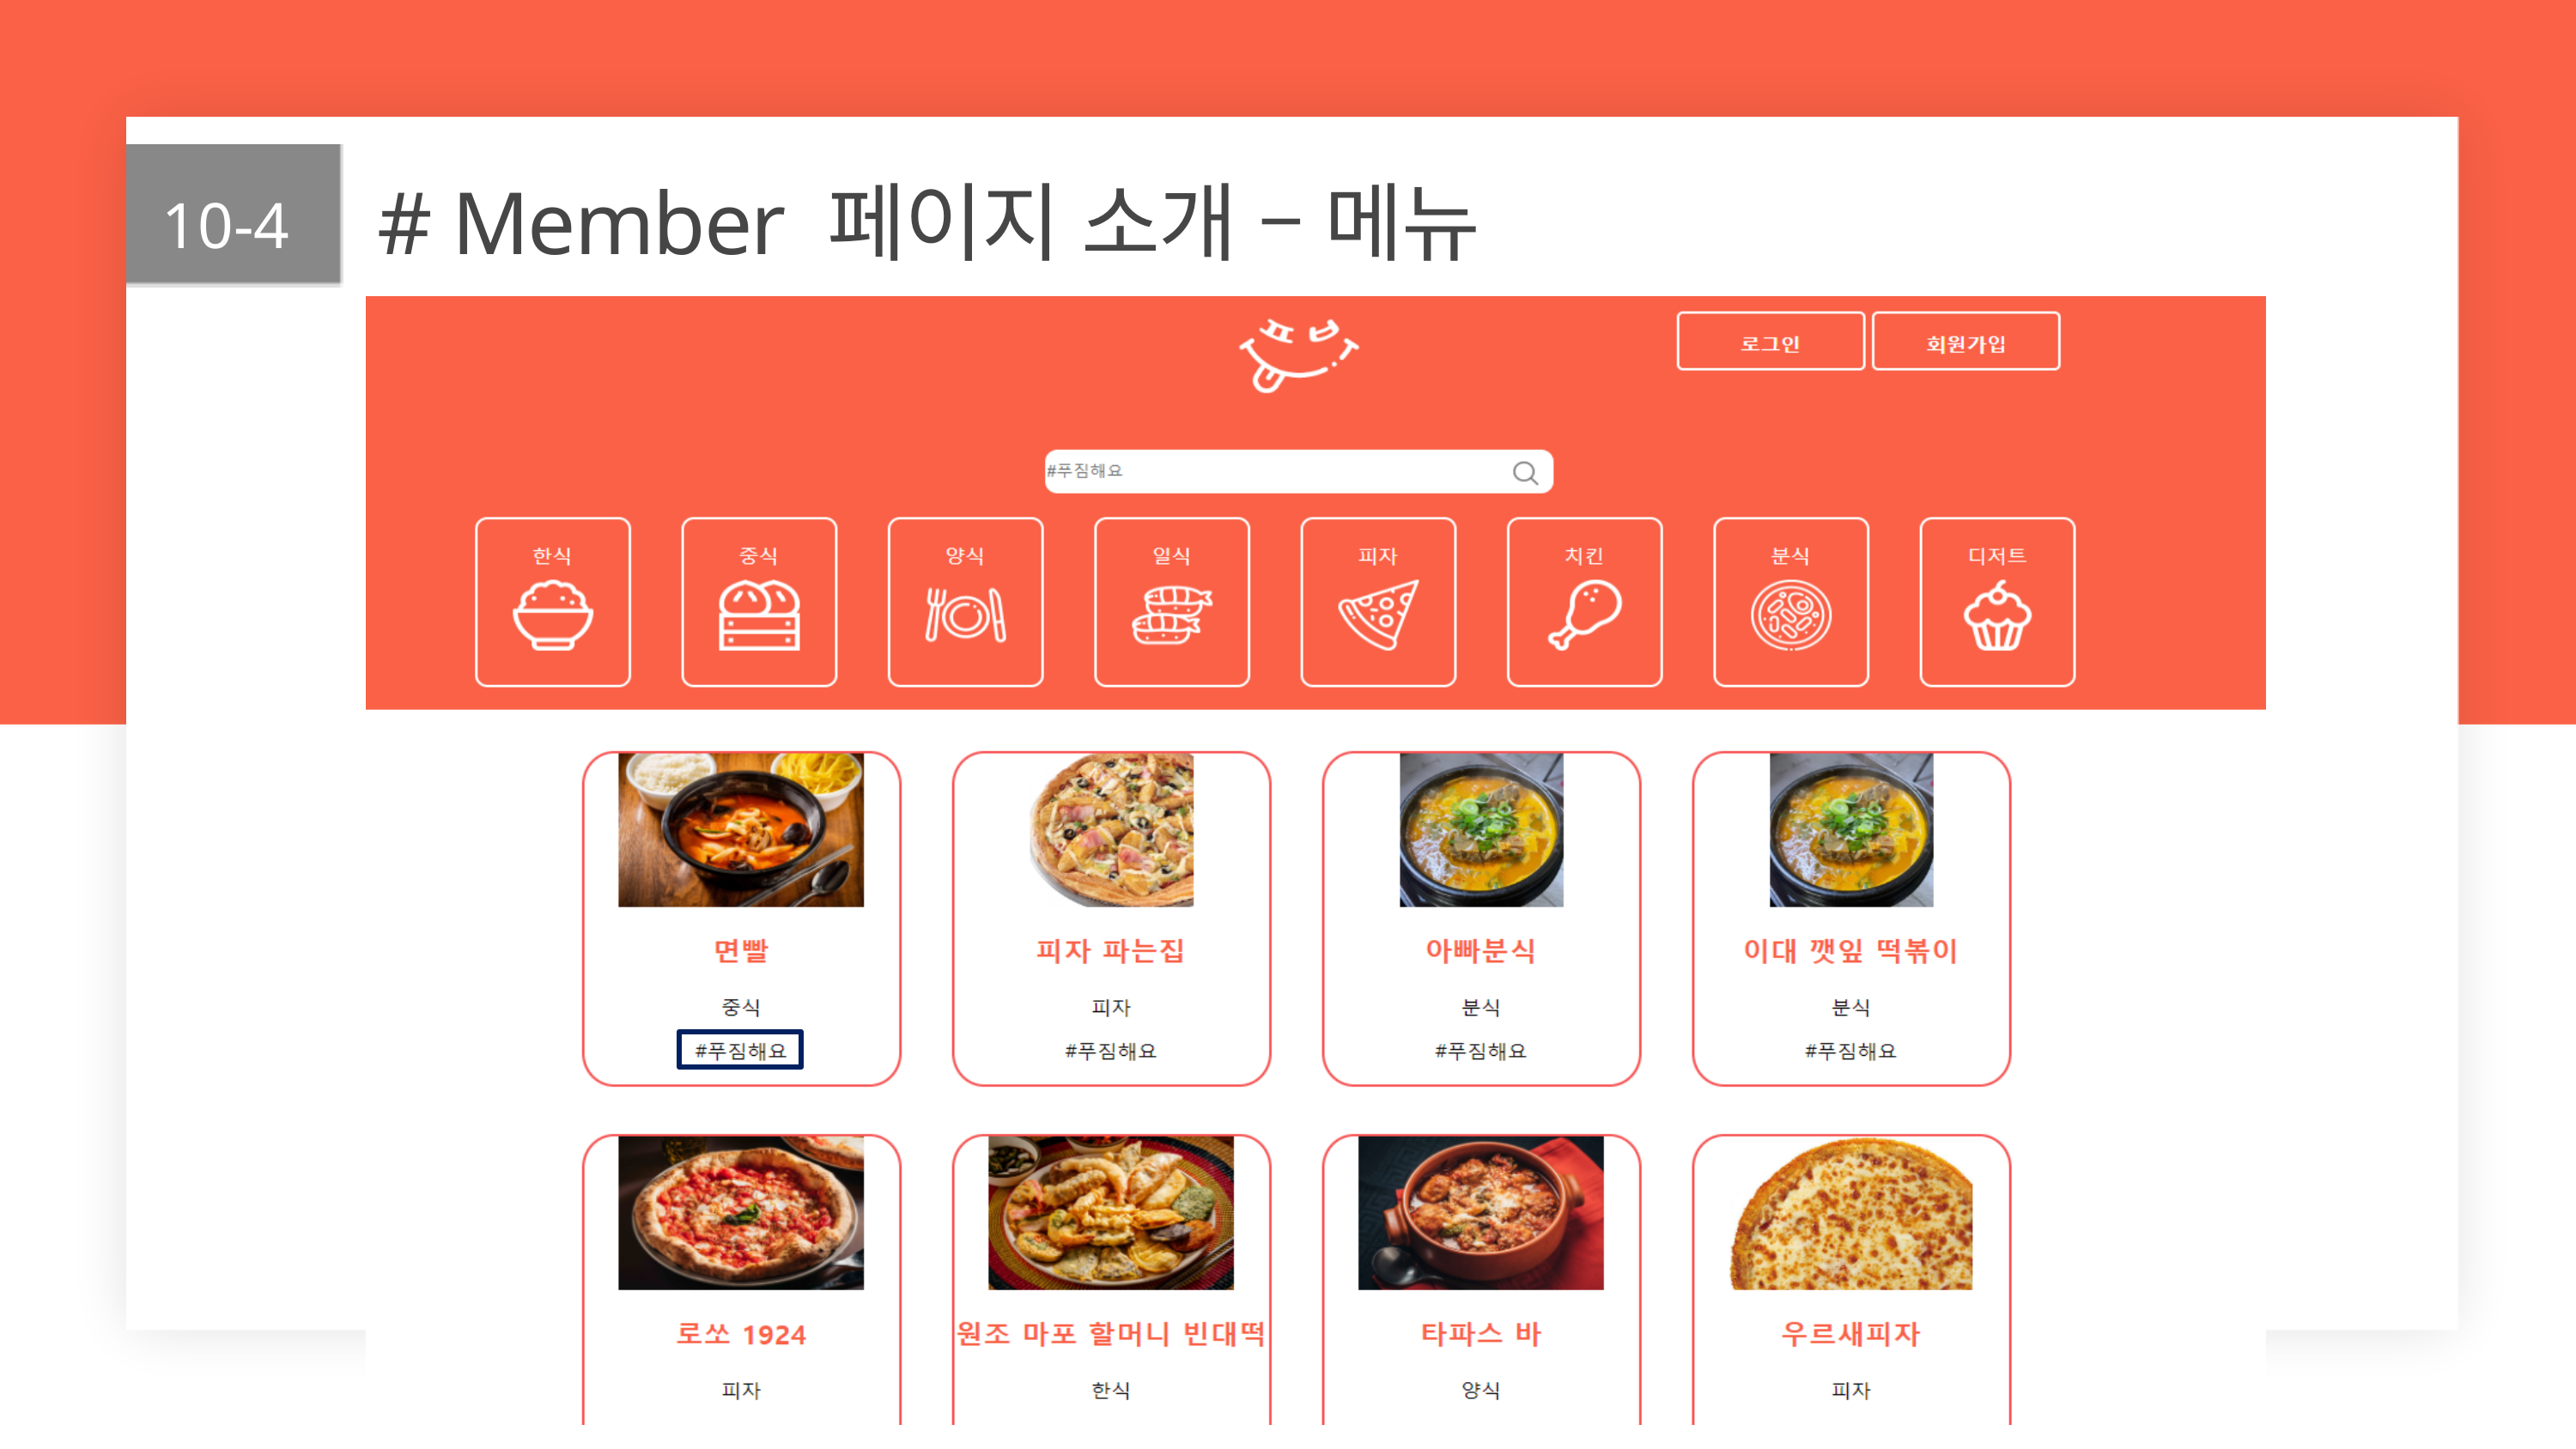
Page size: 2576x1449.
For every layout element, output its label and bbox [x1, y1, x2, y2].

picture [366, 296, 2267, 1425]
text_box [126, 144, 343, 288]
text_box [0, 0, 2576, 1449]
